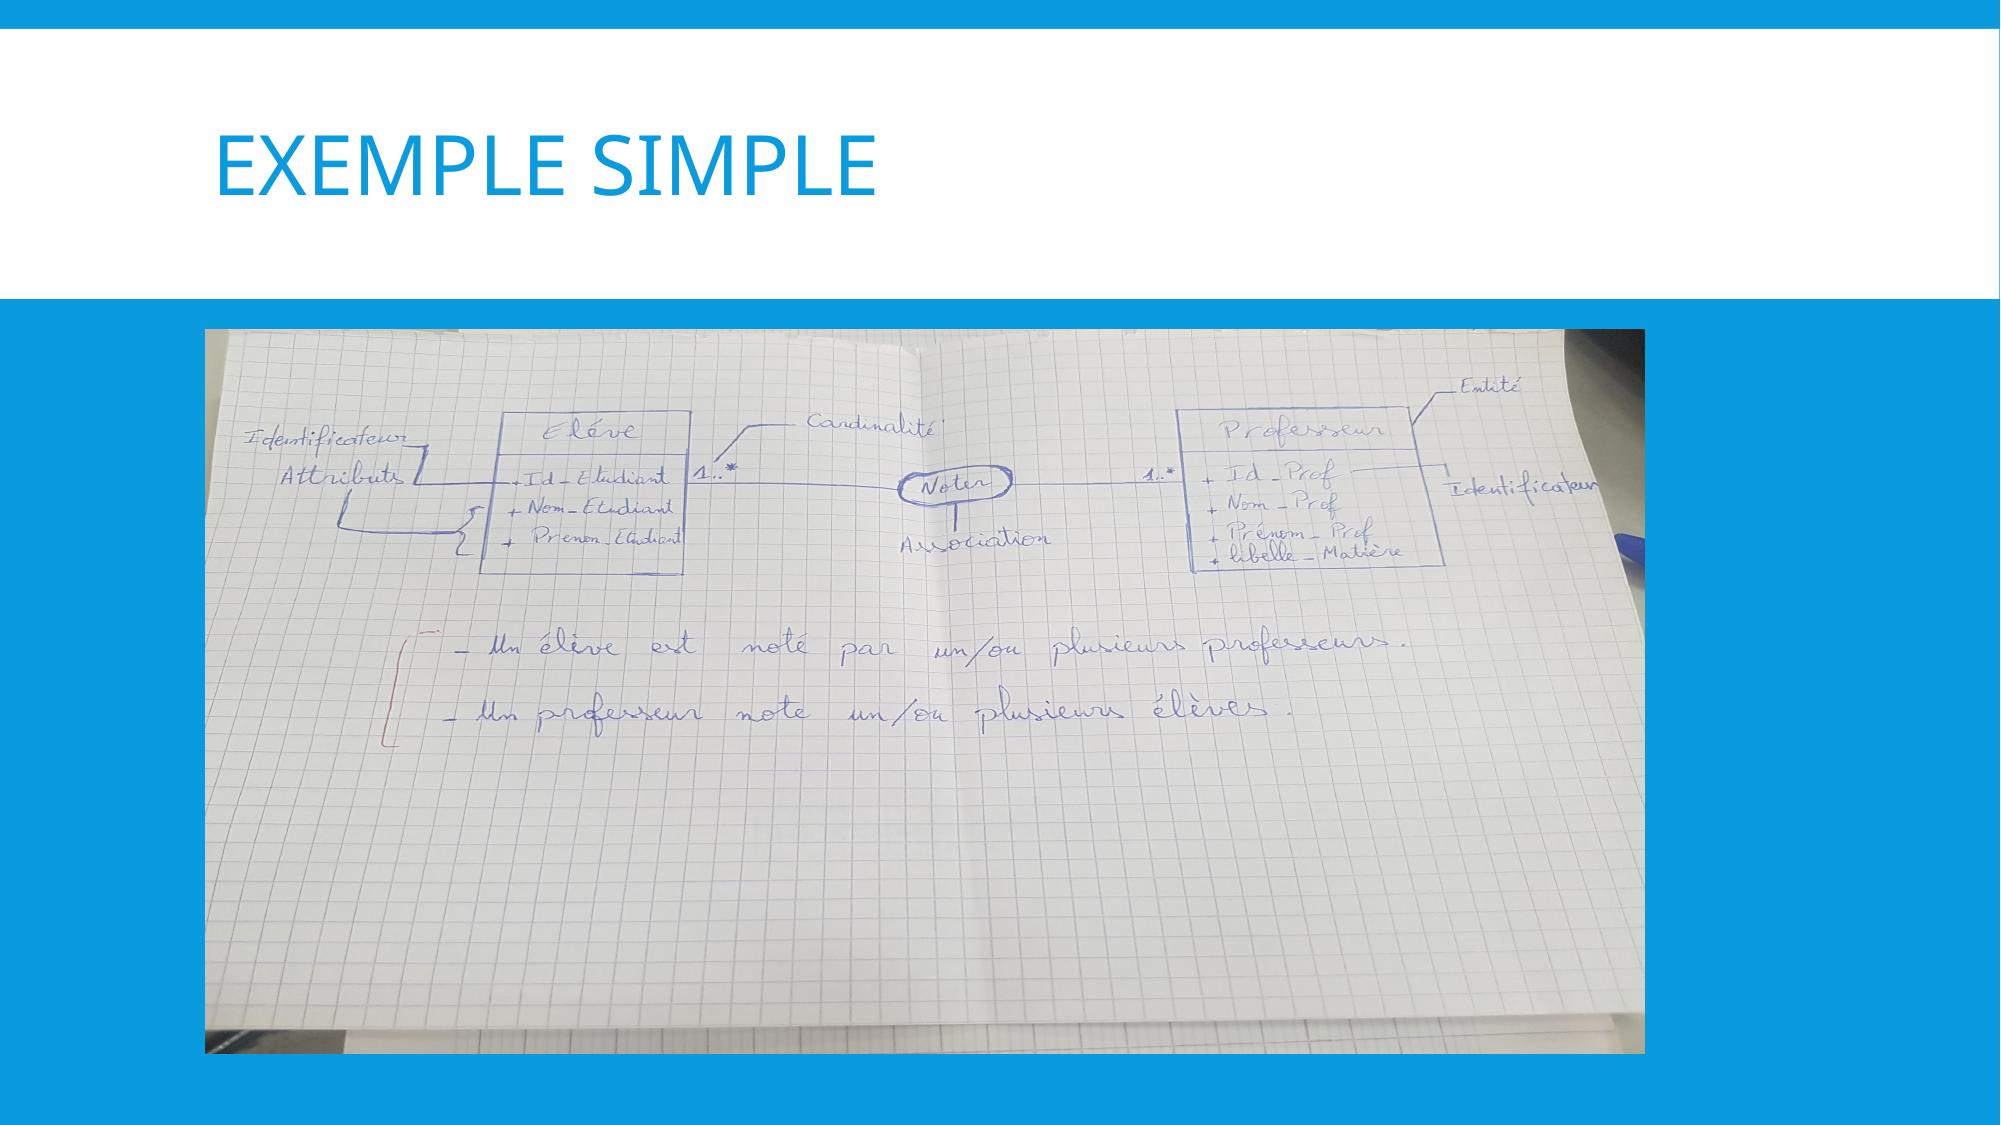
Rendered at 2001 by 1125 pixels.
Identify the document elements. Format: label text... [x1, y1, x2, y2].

title Exemple simple [197, 46, 1803, 295]
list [204, 329, 1645, 1055]
